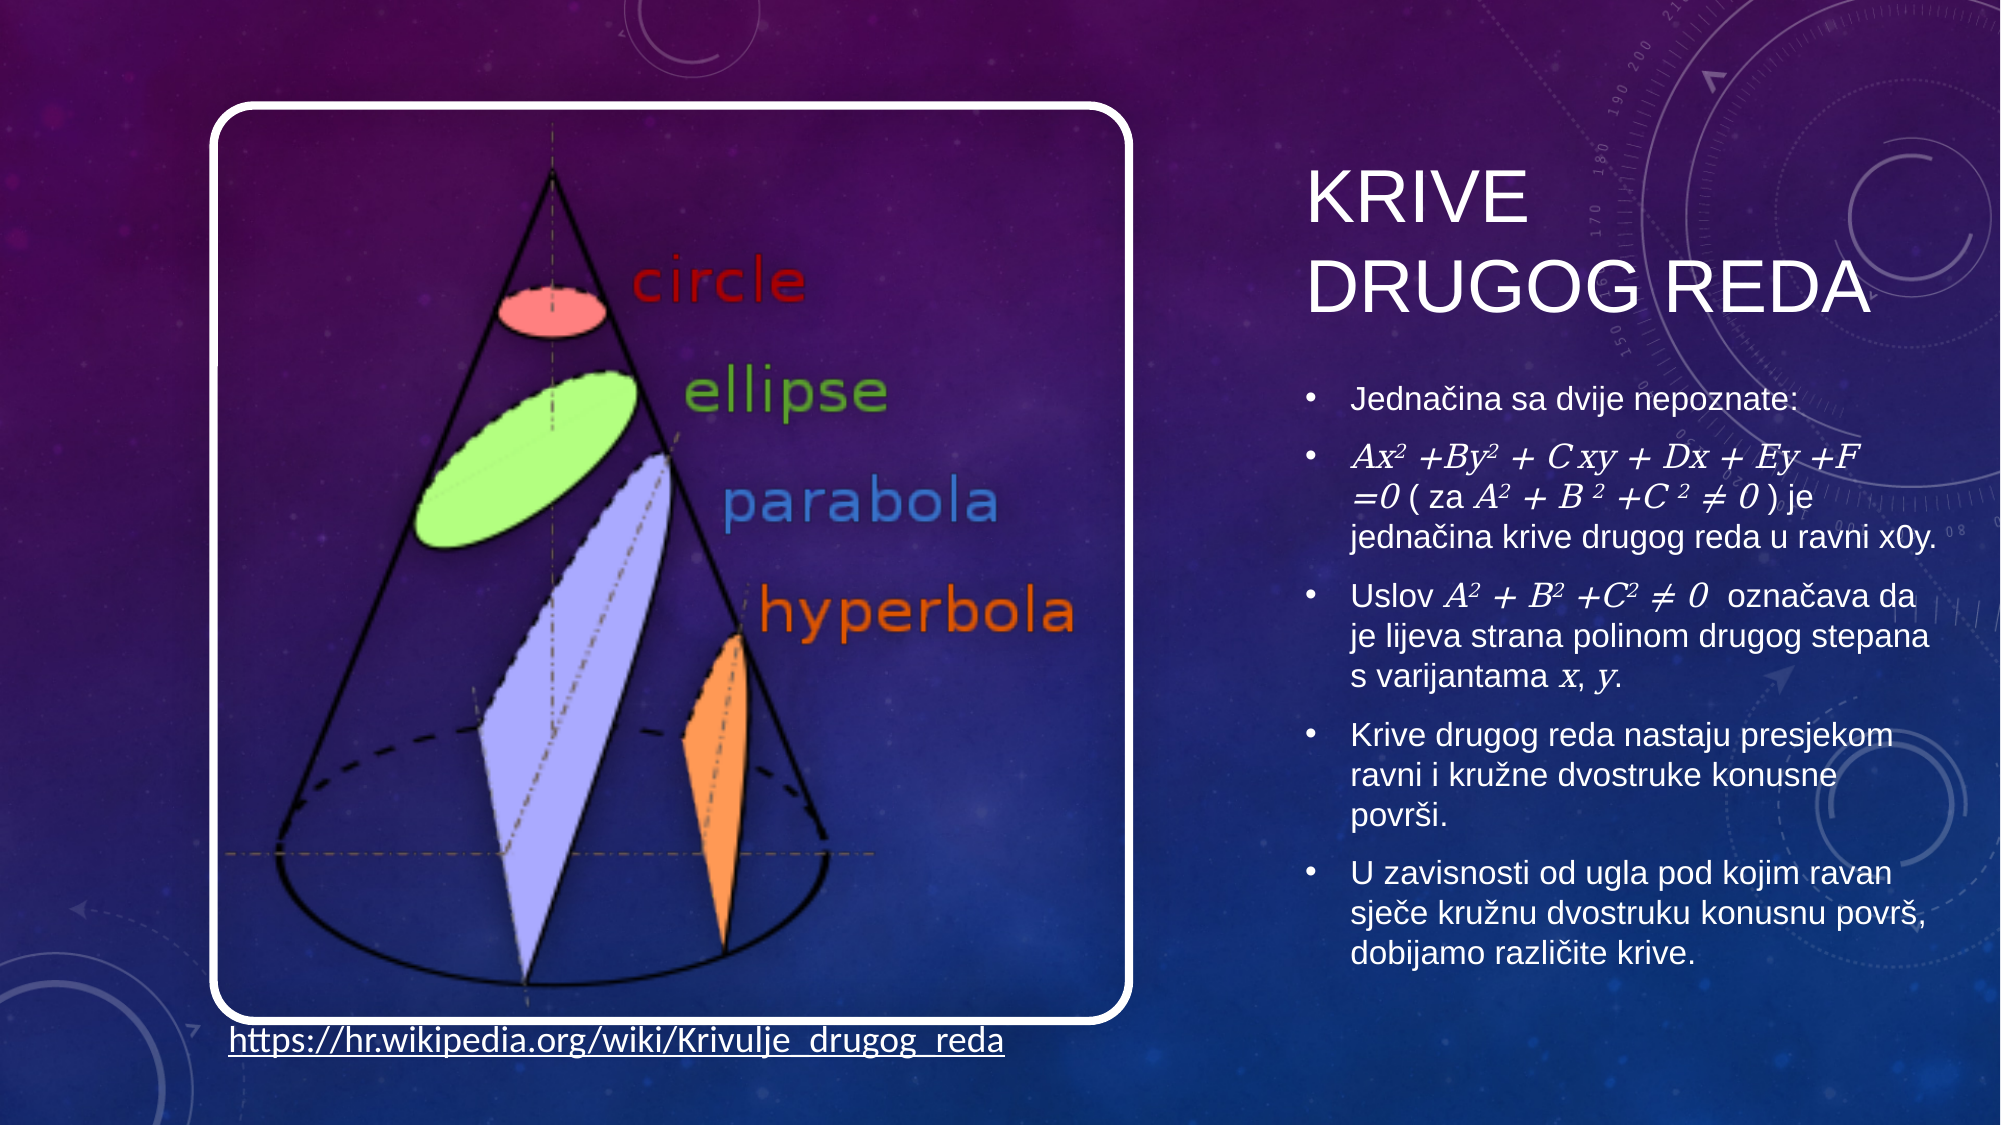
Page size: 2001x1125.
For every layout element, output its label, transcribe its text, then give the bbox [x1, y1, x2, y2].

picture [0, 0, 2001, 1125]
text_box https://hr.wikipedia.org/wiki/Krivulje_drugog_reda [213, 1033, 1094, 1068]
title Krive drugog reda [1290, 105, 1899, 369]
list Jednačina sa dvije nepoznate: Ax2 +By2 + C xy + Dx + Ey +F =0 ( za A2 + B 2 +C 2 ≠ 0 ) je jednačina krive drugog reda u ravni x0y. Uslov A2 + B2 +C2 ≠ 0 označava da je lijeva strana polinom drugog stepana s varijantama x, y. Krive drugog reda nastaju presjekom ravni i kružne dvostruke konusne površi. U zavisnosti od ugla pod kojim ravan sječe kružnu dvostruku konusnu površ, dobijamo različite krive. [1290, 369, 1959, 1021]
